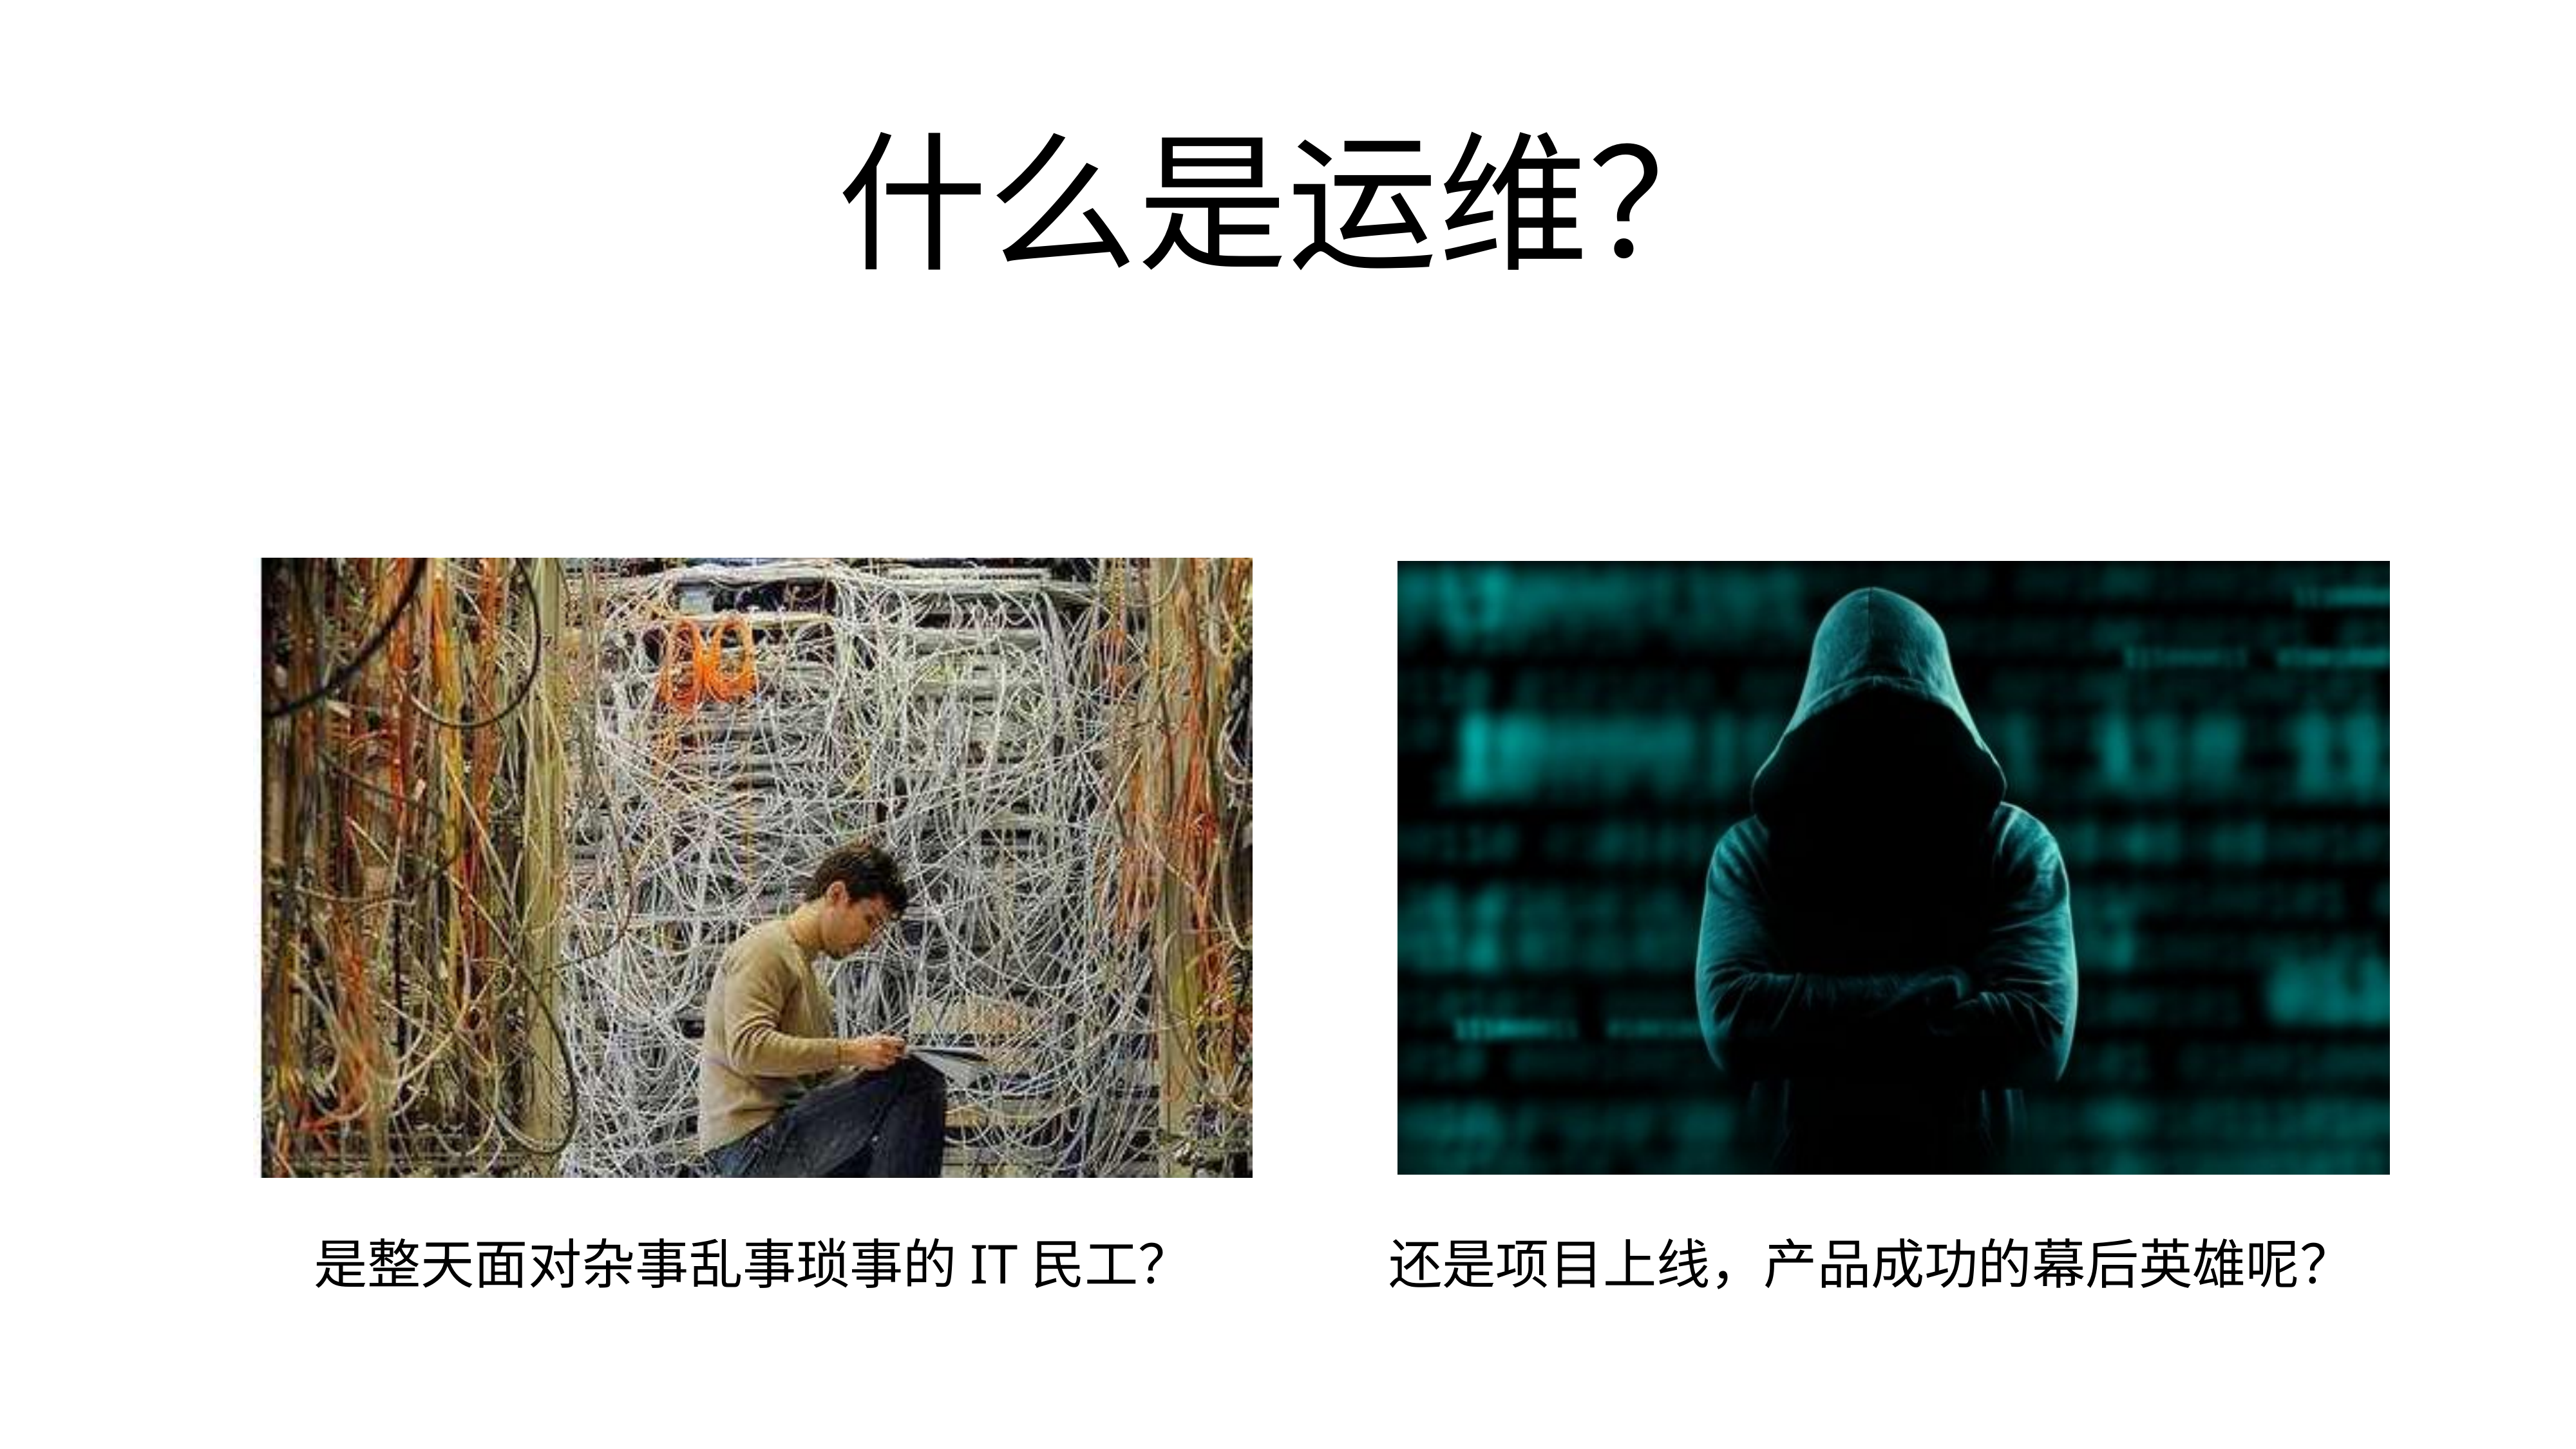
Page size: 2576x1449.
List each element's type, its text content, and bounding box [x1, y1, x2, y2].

picture [1397, 560, 2391, 1175]
text_box 还是项目上线，产品成功的幕后英雄呢？ [1381, 1211, 2362, 1302]
title 什么是运维？ [463, 37, 2113, 359]
text_box 是整天面对杂事乱事琐事的IT民工？ [306, 1211, 1200, 1302]
picture [253, 558, 1253, 1178]
